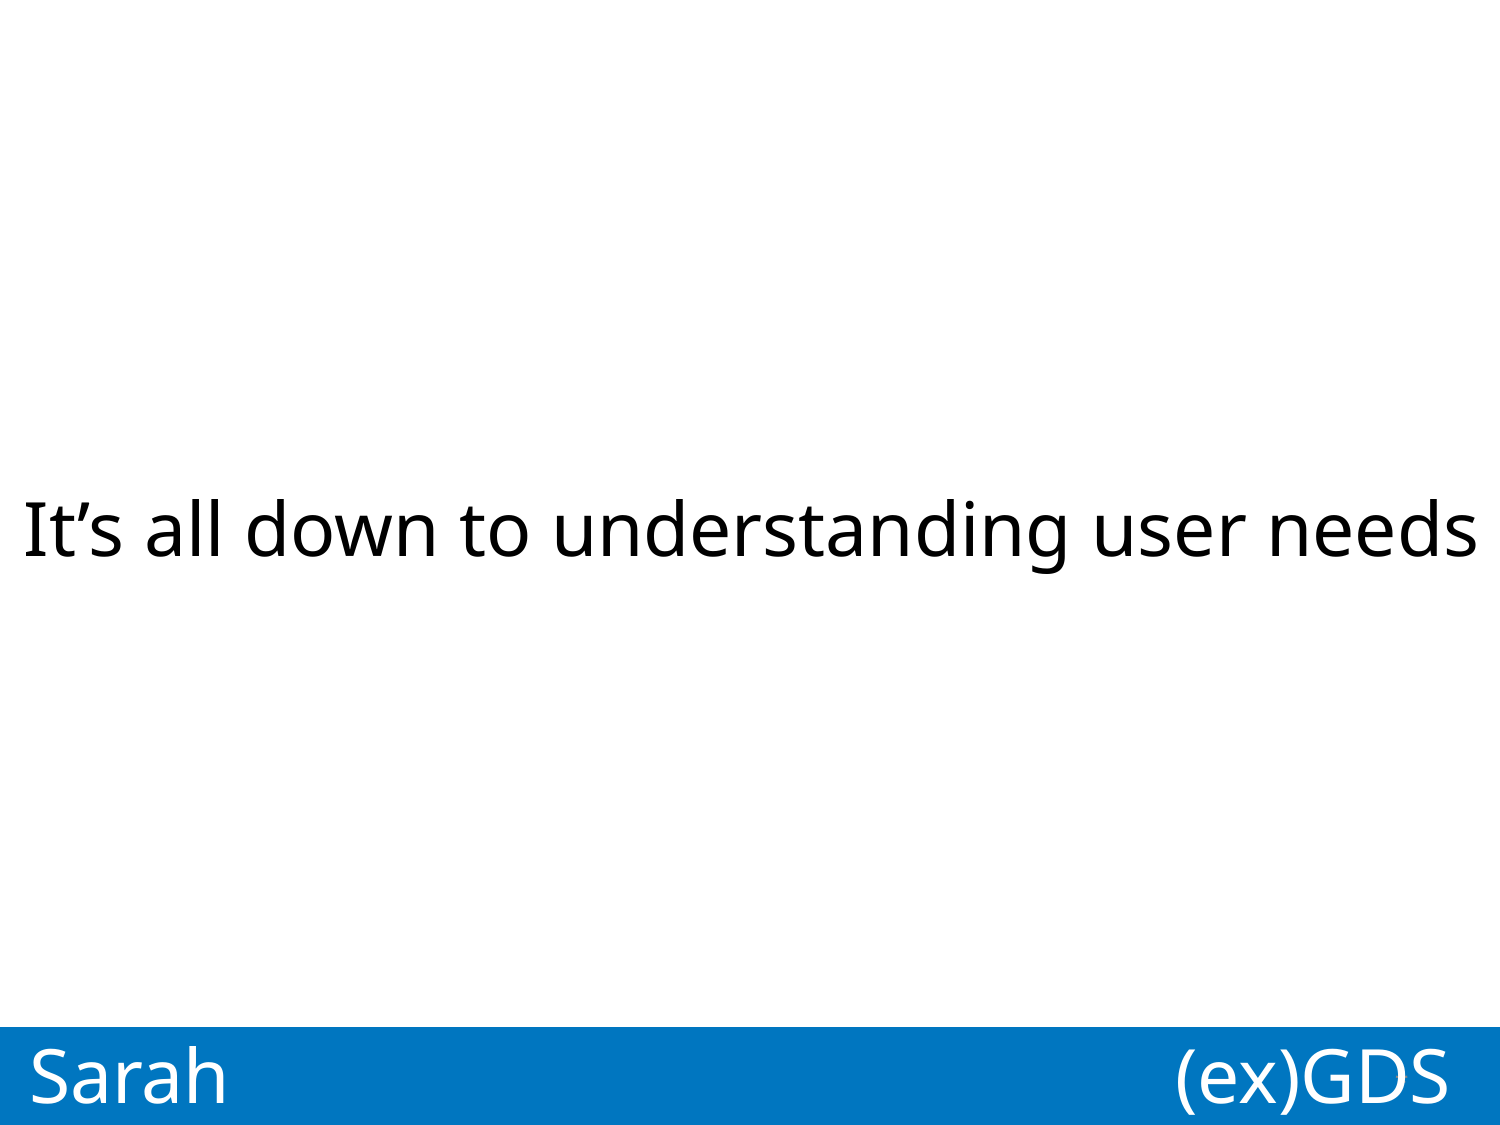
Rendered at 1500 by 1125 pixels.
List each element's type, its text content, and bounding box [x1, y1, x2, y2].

text_box (ex)GDS [1175, 1029, 1500, 1119]
text_box Sarah [29, 1029, 321, 1119]
text_box It’s all down to understanding user needs [9, 473, 1495, 749]
text_box [0, 1027, 1500, 1125]
